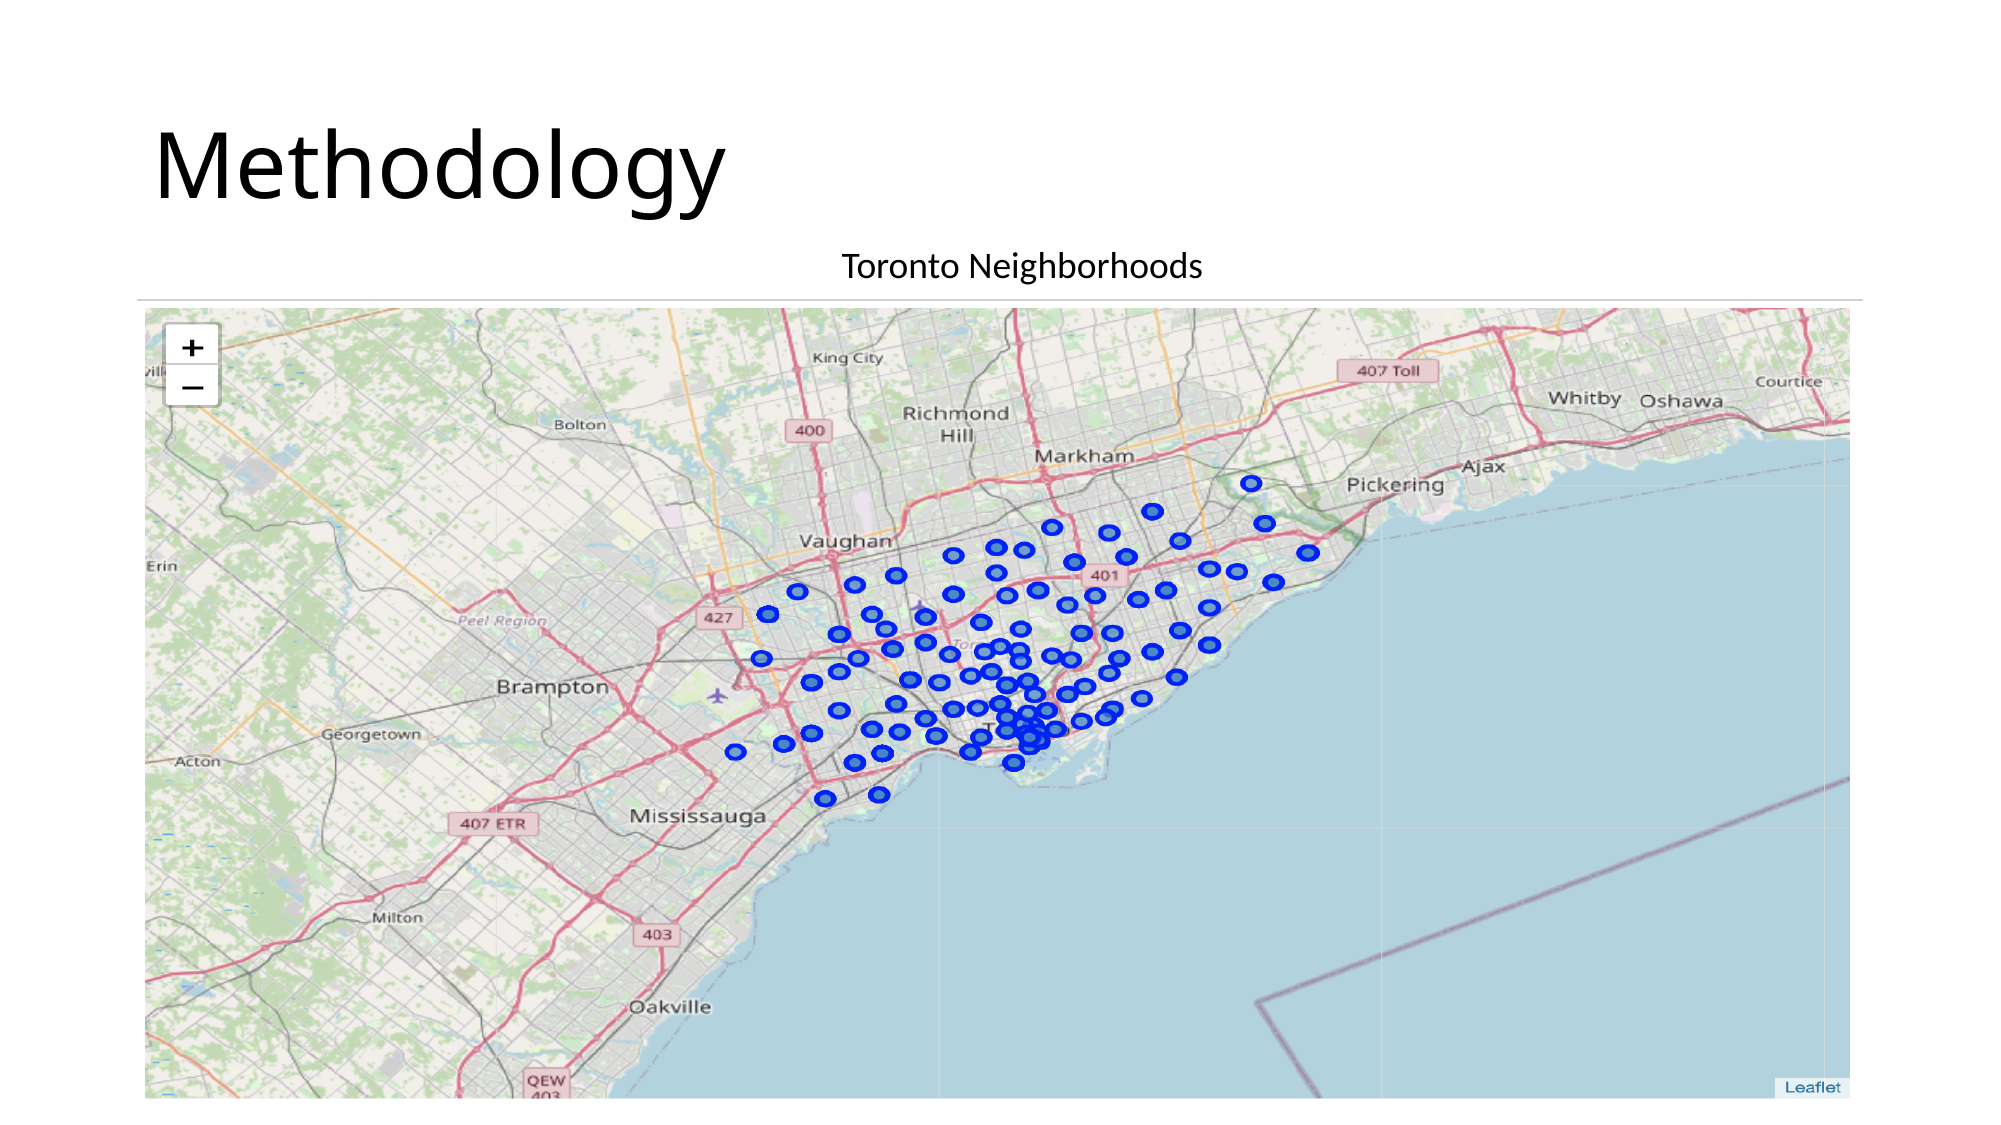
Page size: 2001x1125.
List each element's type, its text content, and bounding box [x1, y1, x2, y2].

title Methodology [137, 59, 1863, 278]
text_box Toronto Neighborhoods [826, 233, 1322, 299]
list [137, 299, 1863, 1104]
